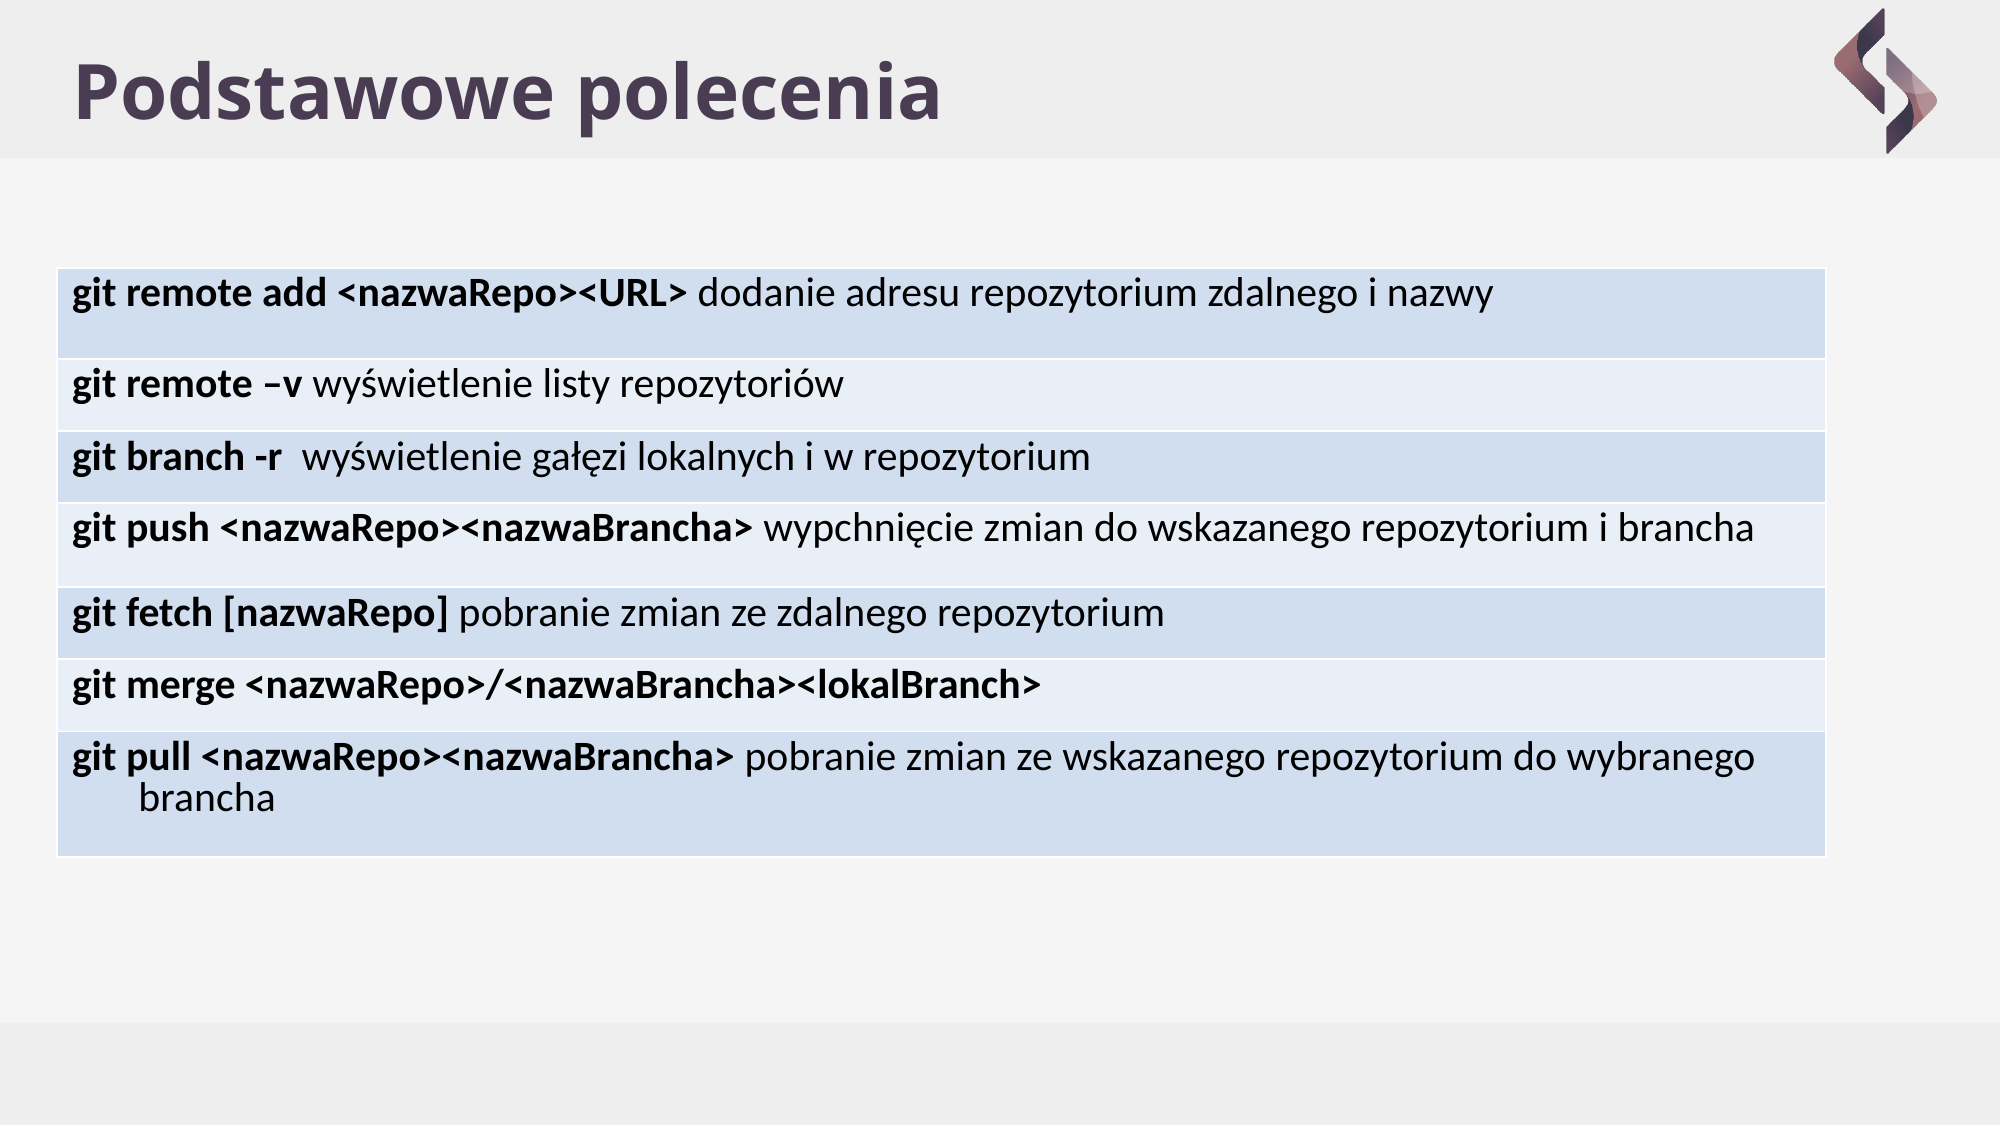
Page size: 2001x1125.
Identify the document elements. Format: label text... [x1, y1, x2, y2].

table_cell git pull <nazwaRepo><nazwaBrancha> pobranie zmian ze wskazanego repozytorium do wybranego brancha [58, 732, 1825, 856]
table_cell git fetch [nazwaRepo] pobranie zmian ze zdalnego repozytorium [58, 588, 1825, 658]
title Podstawowe polecenia [57, 45, 1845, 204]
table_cell git remote –v wyświetlenie listy repozytoriów [58, 360, 1825, 430]
table_header git remote add <nazwaRepo><URL> dodanie adresu repozytorium zdalnego i nazwy [58, 269, 1825, 358]
table_cell git push <nazwaRepo><nazwaBrancha> wypchnięcie zmian do wskazanego repozytorium i brancha [58, 504, 1825, 586]
table_cell git branch -r wyświetlenie gałęzi lokalnych i w repozytorium [58, 432, 1825, 502]
table_cell git merge <nazwaRepo>/<nazwaBrancha><lokalBranch> [58, 660, 1825, 731]
picture [1787, 0, 2001, 166]
